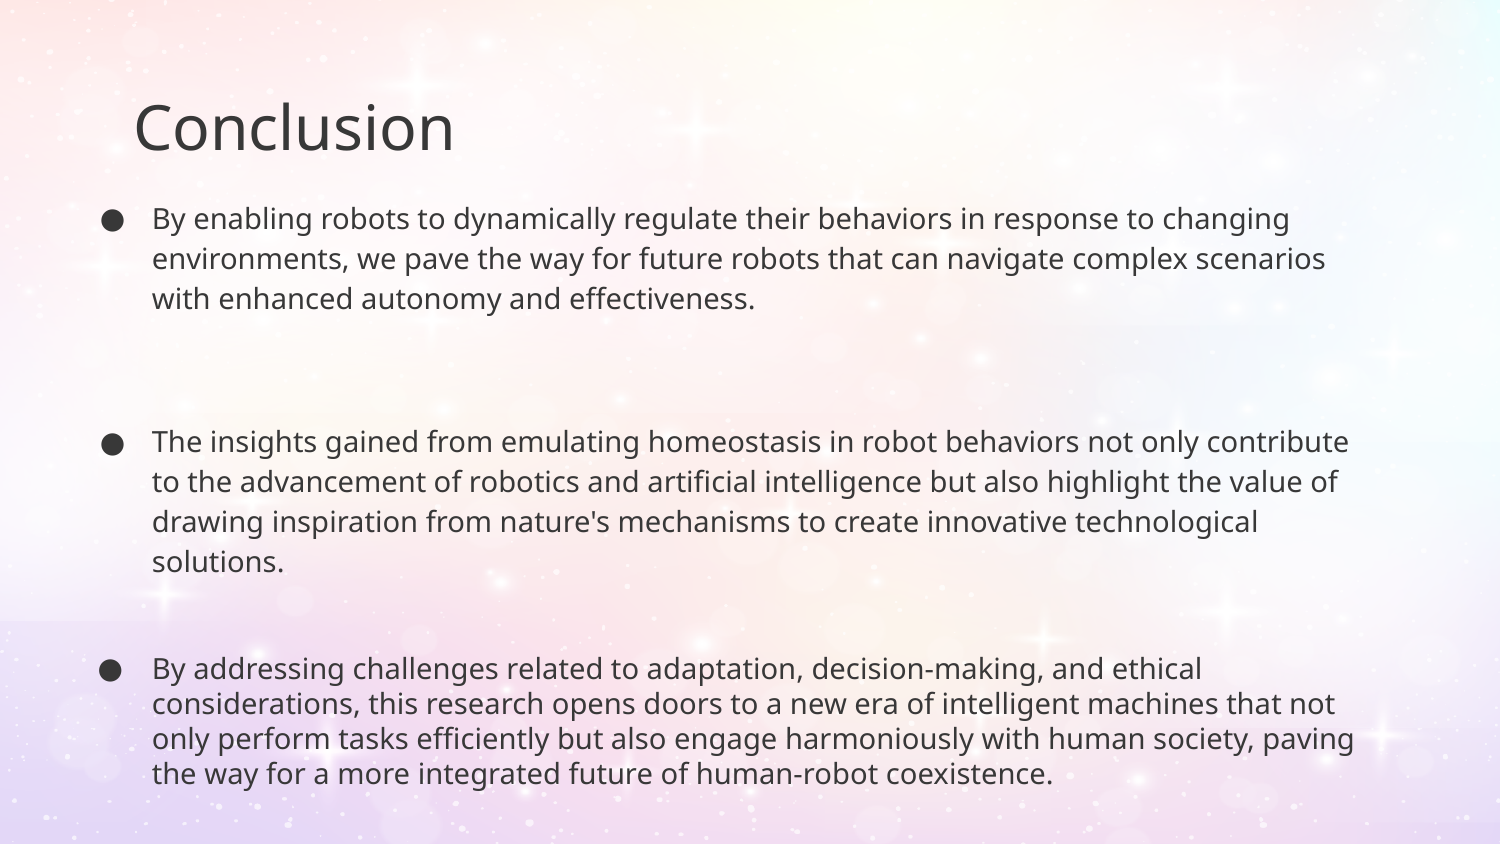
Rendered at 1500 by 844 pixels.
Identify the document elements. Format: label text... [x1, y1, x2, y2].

picture [0, 0, 1500, 844]
title Conclusion [118, 72, 1382, 167]
subtitle By enabling robots to dynamically regulate their behaviors in response to changing environments, we pave the way for future robots that can navigate complex scenarios with enhanced autonomy and effectiveness. The insights gained from emulating homeostasis in robot behaviors not only contribute to the advancement of robotics and artificial intelligence but also highlight the value of drawing inspiration from nature's mechanisms to create innovative technological solutions. By addressing challenges related to adaptation, decision-making, and ethical considerations, this research opens doors to a new era of intelligent machines that not only perform tasks efficiently but also engage harmoniously with human society, paving the way for a more integrated future of human-robot coexistence. [61, 180, 1401, 664]
